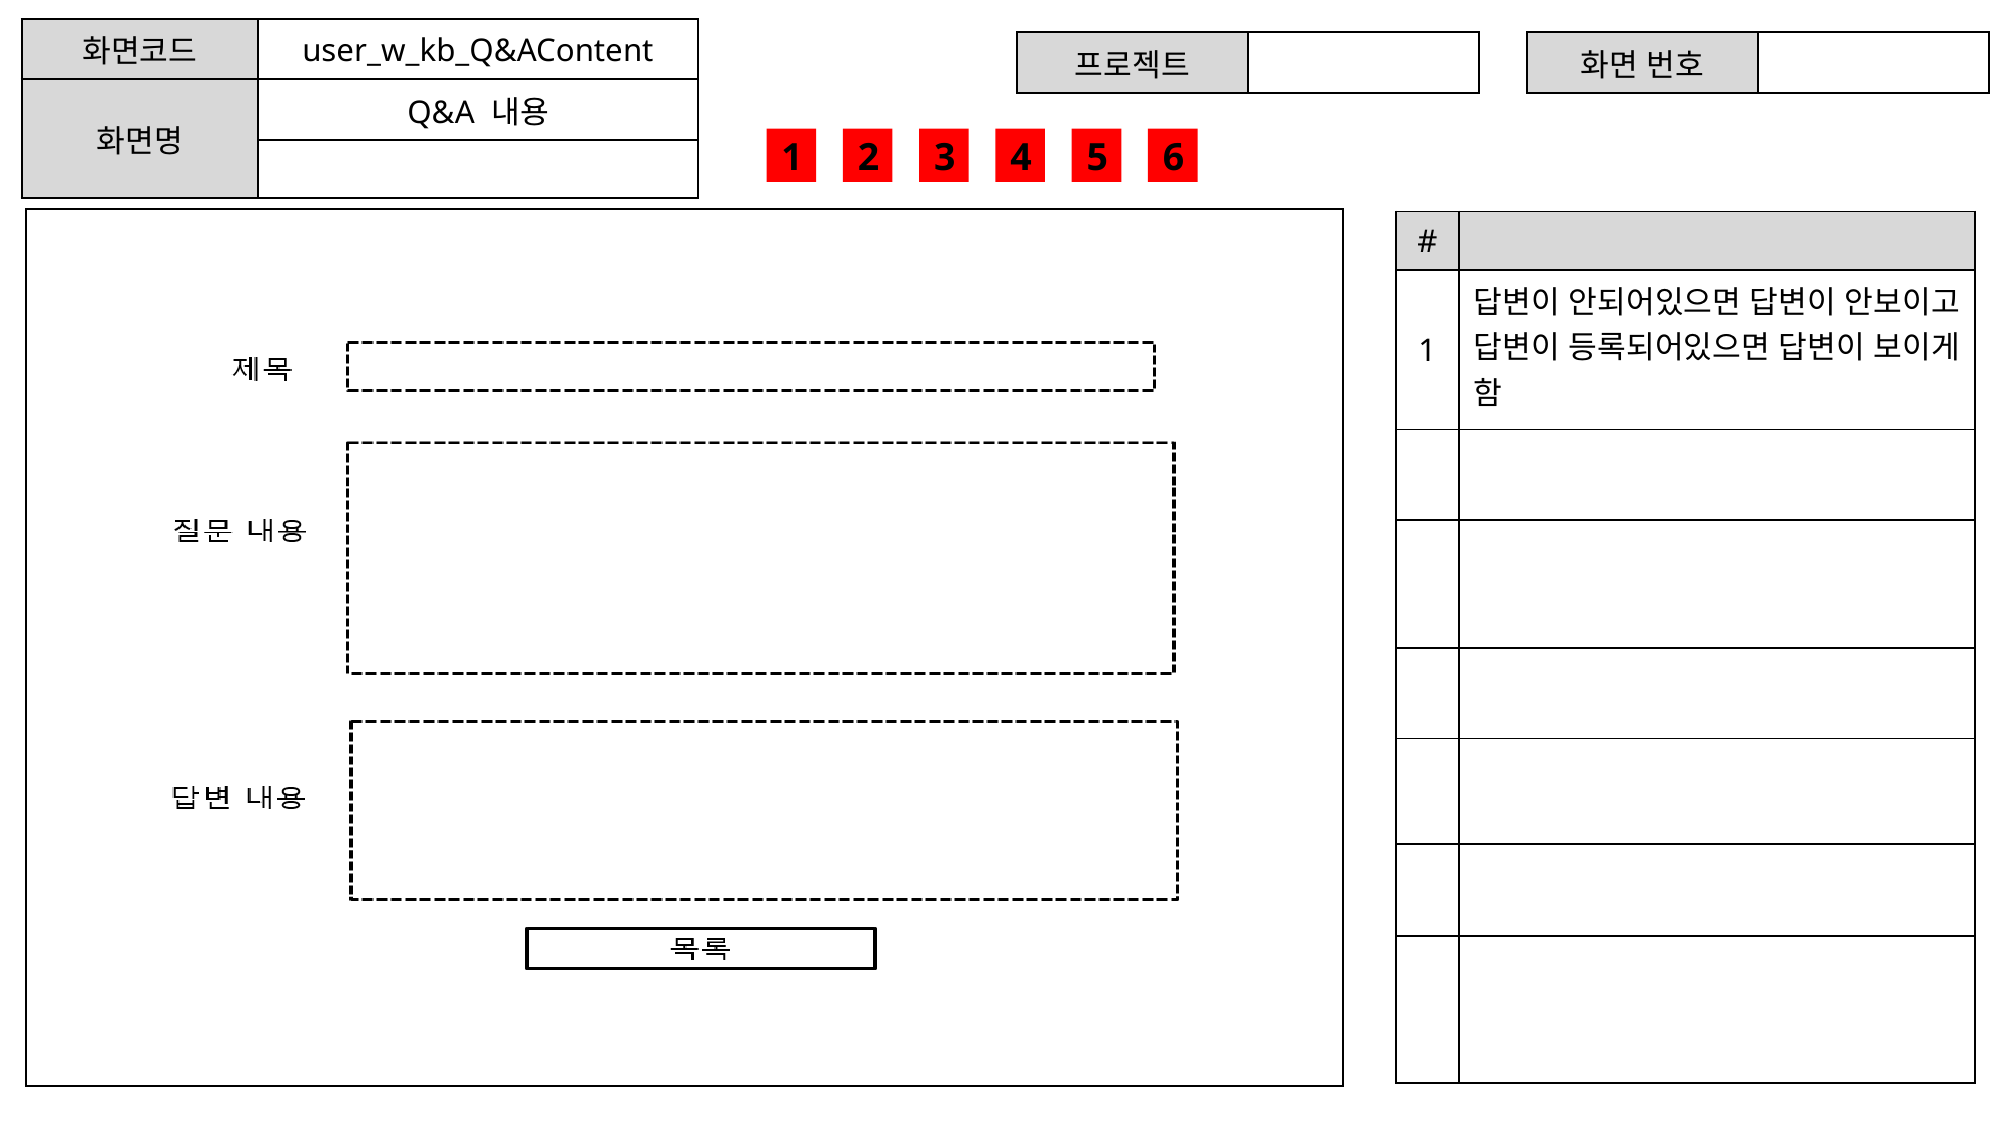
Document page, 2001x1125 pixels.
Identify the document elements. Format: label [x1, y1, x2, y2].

table_cell [1397, 430, 1458, 519]
table_cell [1397, 649, 1458, 738]
text_box [1071, 128, 1122, 182]
table_cell [1460, 649, 1974, 738]
table_cell [1397, 937, 1458, 1082]
picture [138, 305, 1223, 987]
table_cell [1460, 739, 1974, 843]
table_cell [1397, 271, 1458, 429]
table_header [1018, 33, 1247, 92]
table_cell [1397, 845, 1458, 935]
table_cell [1460, 430, 1974, 519]
table_cell [1397, 521, 1458, 647]
table_header [1397, 212, 1458, 269]
table_header [1249, 33, 1478, 92]
table_header [23, 20, 257, 78]
table_header [1759, 33, 1988, 92]
table_cell [1460, 845, 1974, 935]
text_box [25, 208, 1344, 1087]
table_header [1460, 212, 1974, 269]
table_cell [23, 80, 257, 197]
text_box [995, 128, 1045, 182]
table_cell [1460, 271, 1974, 429]
text_box [842, 128, 893, 182]
table_cell [1460, 521, 1974, 647]
text_box [766, 128, 817, 182]
table_cell [1397, 739, 1458, 843]
text_box [919, 128, 969, 182]
table_cell [259, 141, 697, 197]
table_header [259, 20, 697, 78]
text_box [1147, 128, 1198, 182]
table_cell [1460, 937, 1974, 1082]
table_header [1528, 33, 1757, 92]
table_cell [259, 80, 697, 139]
